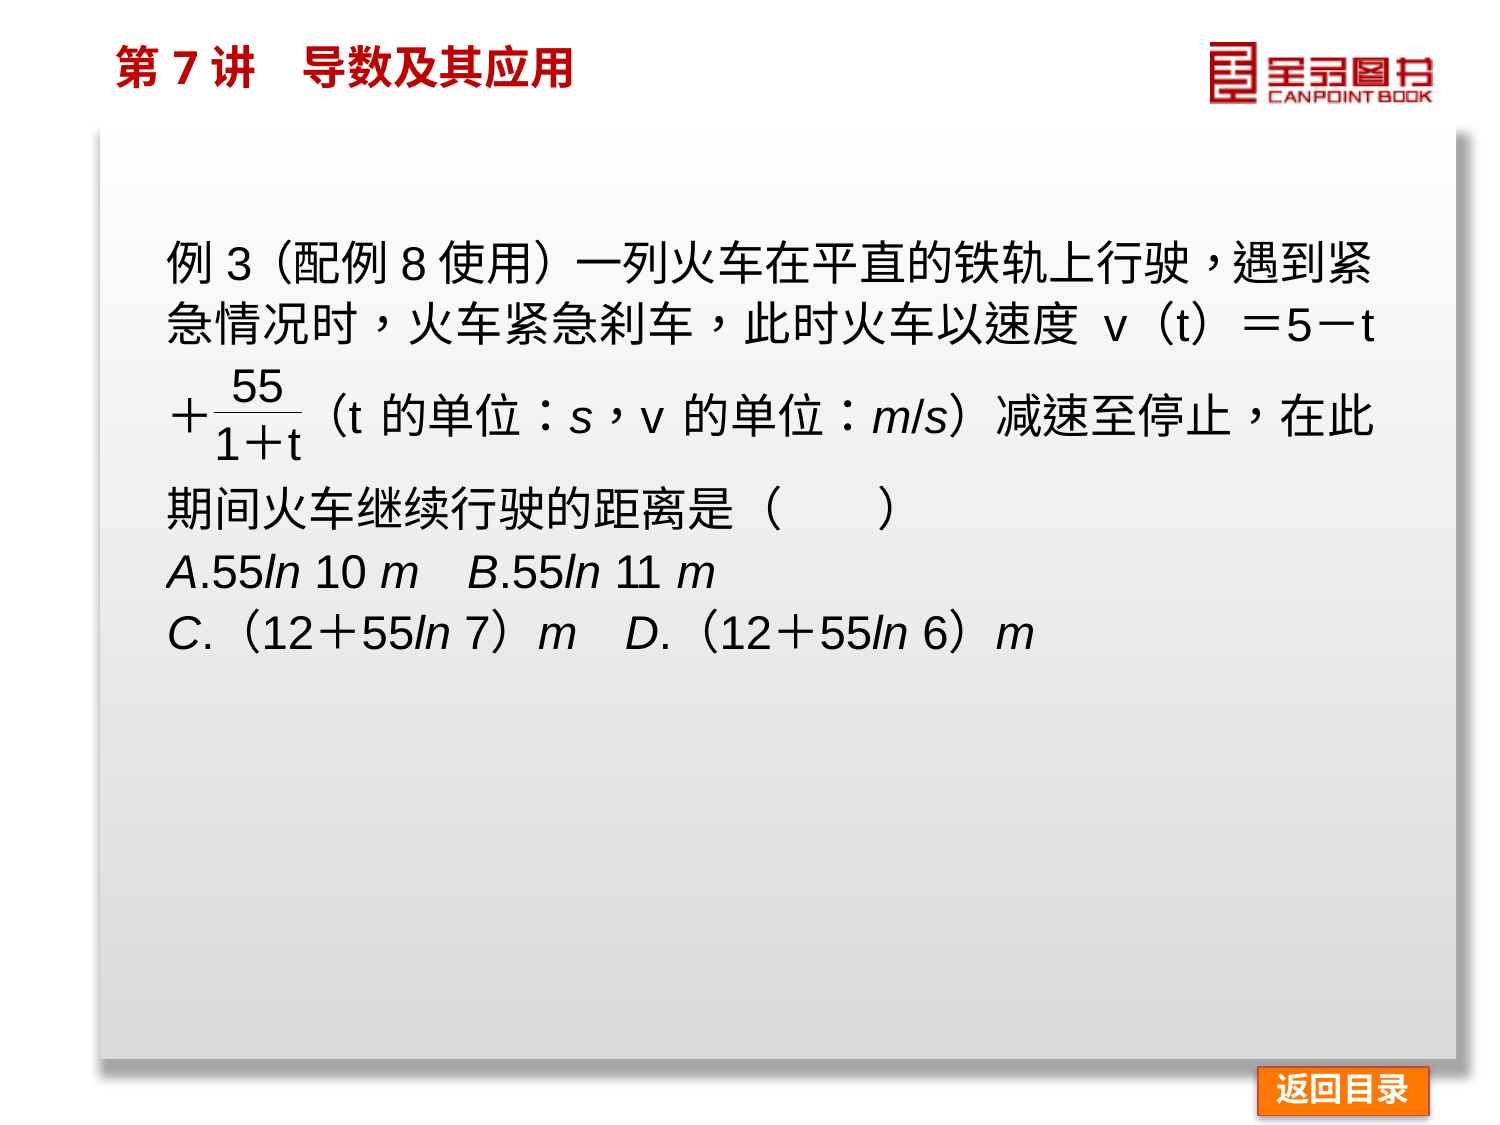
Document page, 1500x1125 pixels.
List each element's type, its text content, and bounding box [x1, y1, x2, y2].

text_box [166, 232, 1375, 927]
picture [1210, 42, 1433, 104]
text_box [112, 148, 1412, 1035]
text_box 第7讲 导数及其应用 [100, 27, 1199, 106]
text_box 返回目录 [1257, 1066, 1430, 1116]
